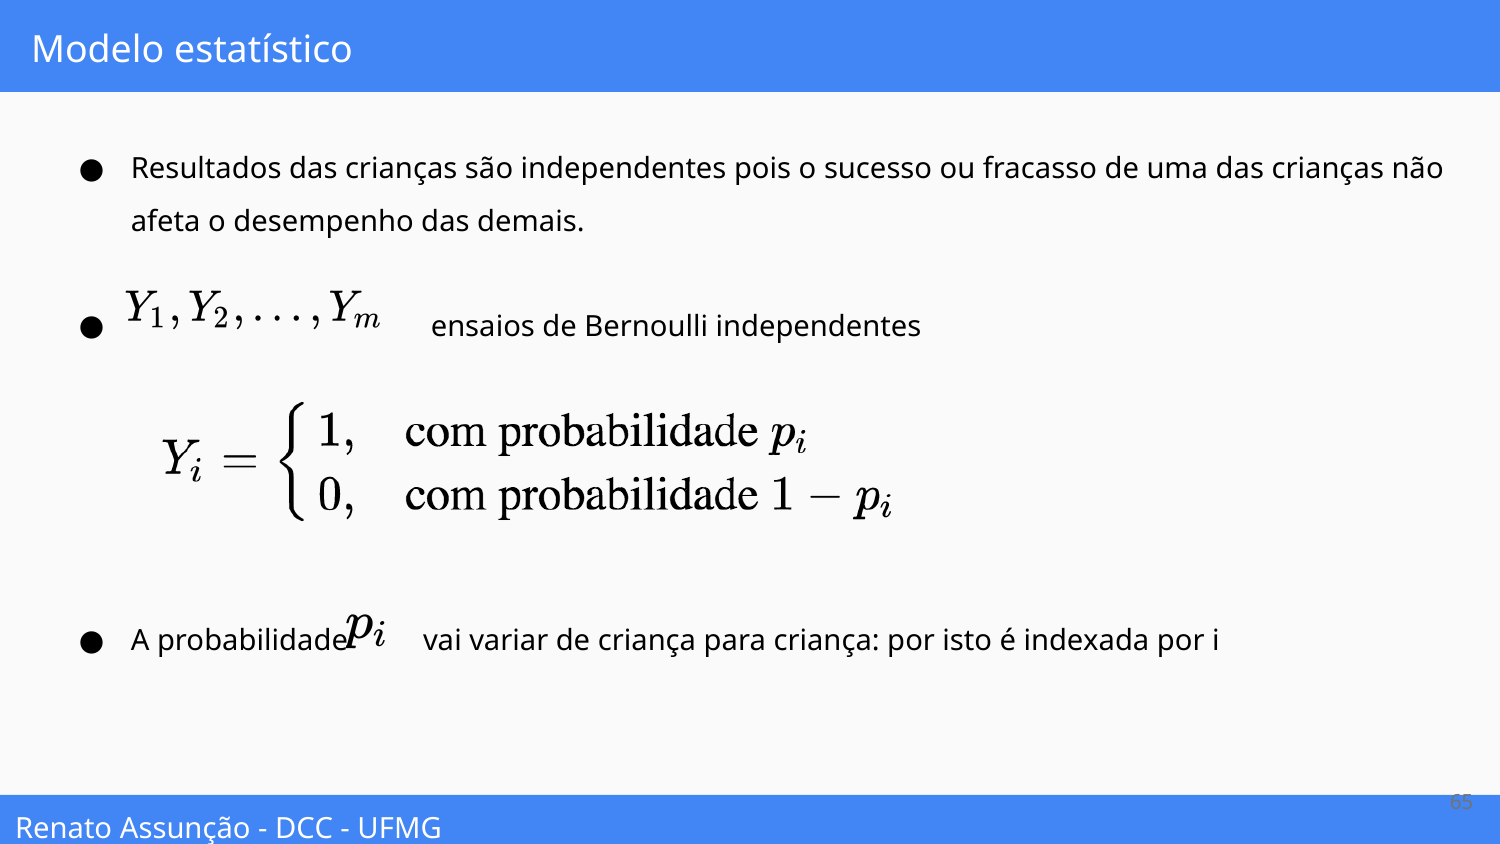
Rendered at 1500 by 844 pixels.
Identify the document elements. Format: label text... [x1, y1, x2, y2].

picture [345, 607, 396, 655]
text_box Resultados das crianças são independentes pois o sucesso ou fracasso de uma das crianças não afeta o desempenho das demais. ensaios de Bernoulli independentes A probabilidade vai variar de criança para criança: por isto é indexada por i [40, 117, 1465, 771]
picture [161, 396, 905, 524]
picture [124, 286, 385, 334]
slide_number ‹#› [1398, 770, 1489, 835]
title Modelo estatístico [16, 2, 1464, 94]
